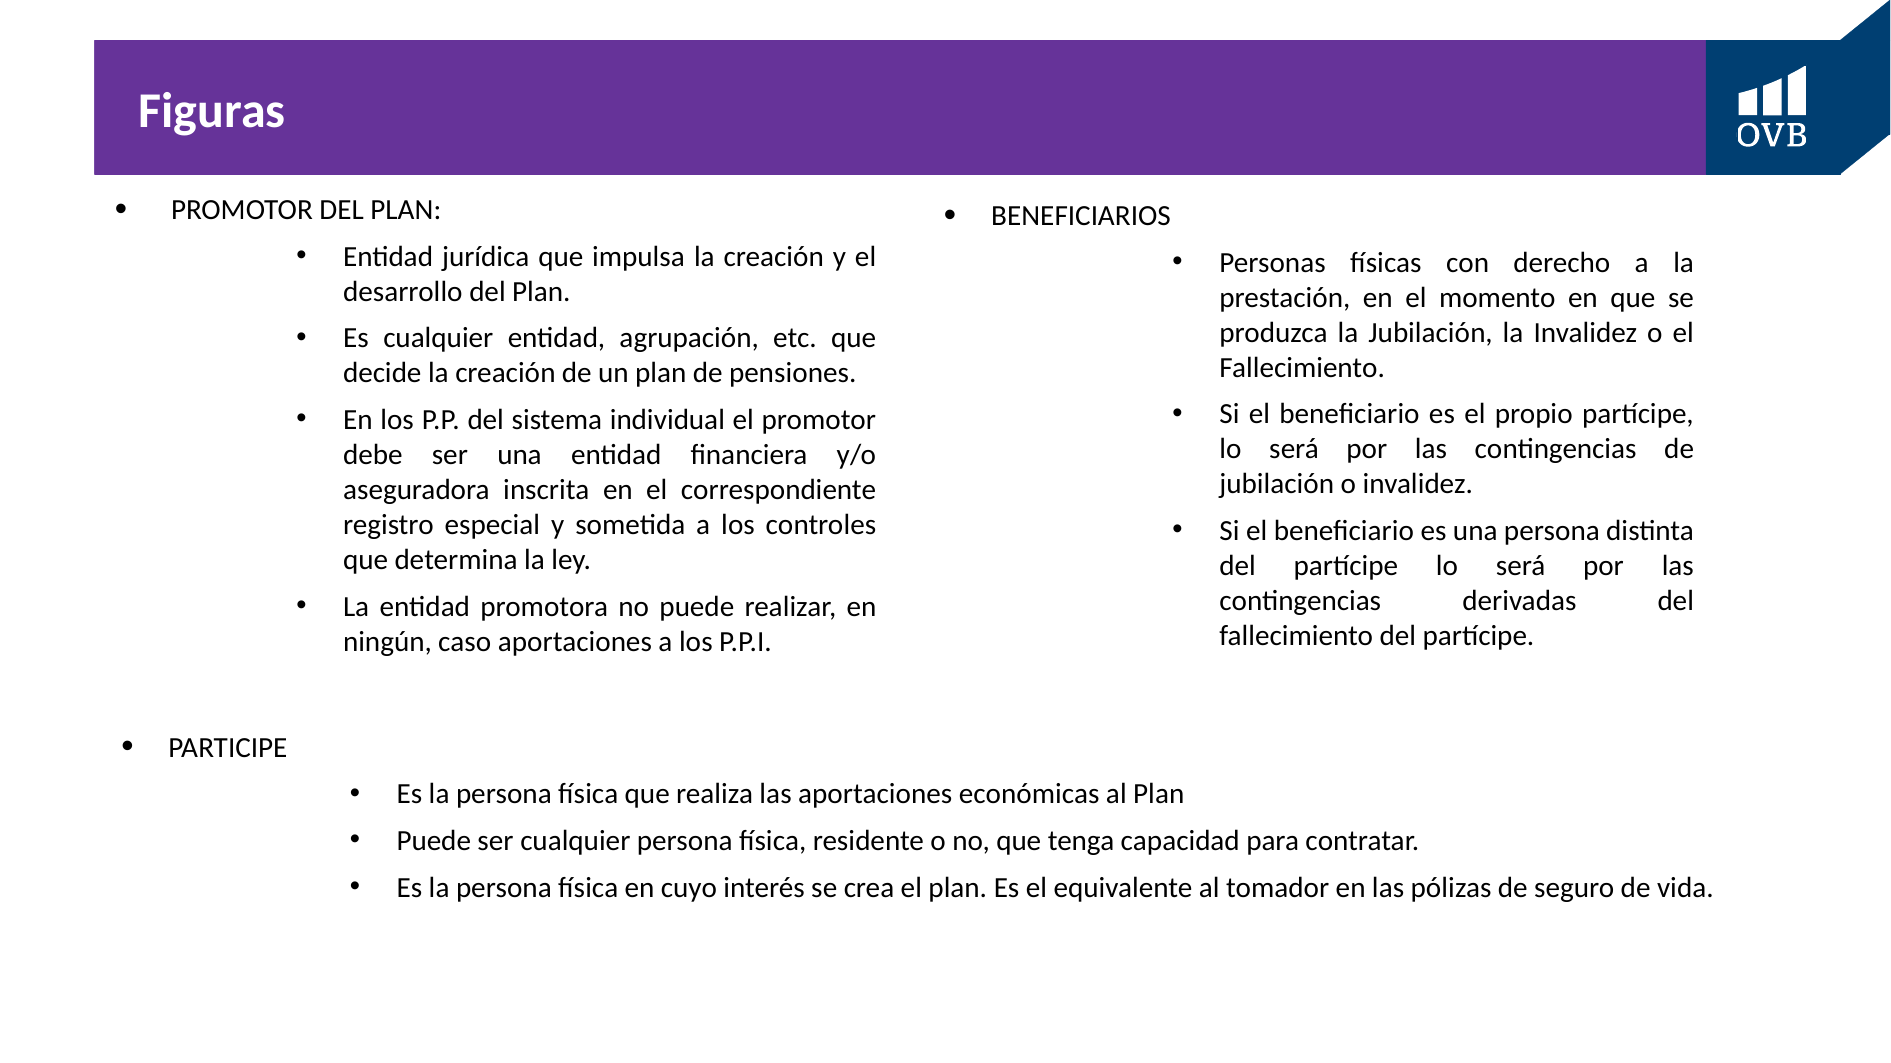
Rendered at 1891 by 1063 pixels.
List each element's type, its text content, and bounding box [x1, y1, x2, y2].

text_box PROMOTOR DEL PLAN: Entidad jurídica que impulsa la creación y el desarrollo del Plan. Es cualquier entidad, agrupación, etc. que decide la creación de un plan de pensiones. En los P.P. del sistema individual el promotor debe ser una entidad financiera y/o aseguradora inscrita en el correspondiente registro especial y sometida a los controles que determina la ley. La entidad promotora no puede realizar, en ningún, caso aportaciones a los P.P.I. [100, 174, 892, 684]
title Figuras [94, 40, 1707, 175]
text_box BENEFICIARIOS Personas físicas con derecho a la prestación, en el momento en que se produzca la Jubilación, la Invalidez o el Fallecimiento. Si el beneficiario es el propio partícipe, lo será por las contingencias de jubilación o invalidez. Si el beneficiario es una persona distinta del partícipe lo será por las contingencias derivadas del fallecimiento del partícipe. [929, 189, 1709, 520]
text_box PARTICIPE Es la persona física que realiza las aportaciones económicas al Plan Puede ser cualquier persona física, residente o no, que tenga capacidad para contratar. Es la persona física en cuyo interés se crea el plan. Es el equivalente al tomador en las pólizas de seguro de vida. [106, 720, 1800, 993]
